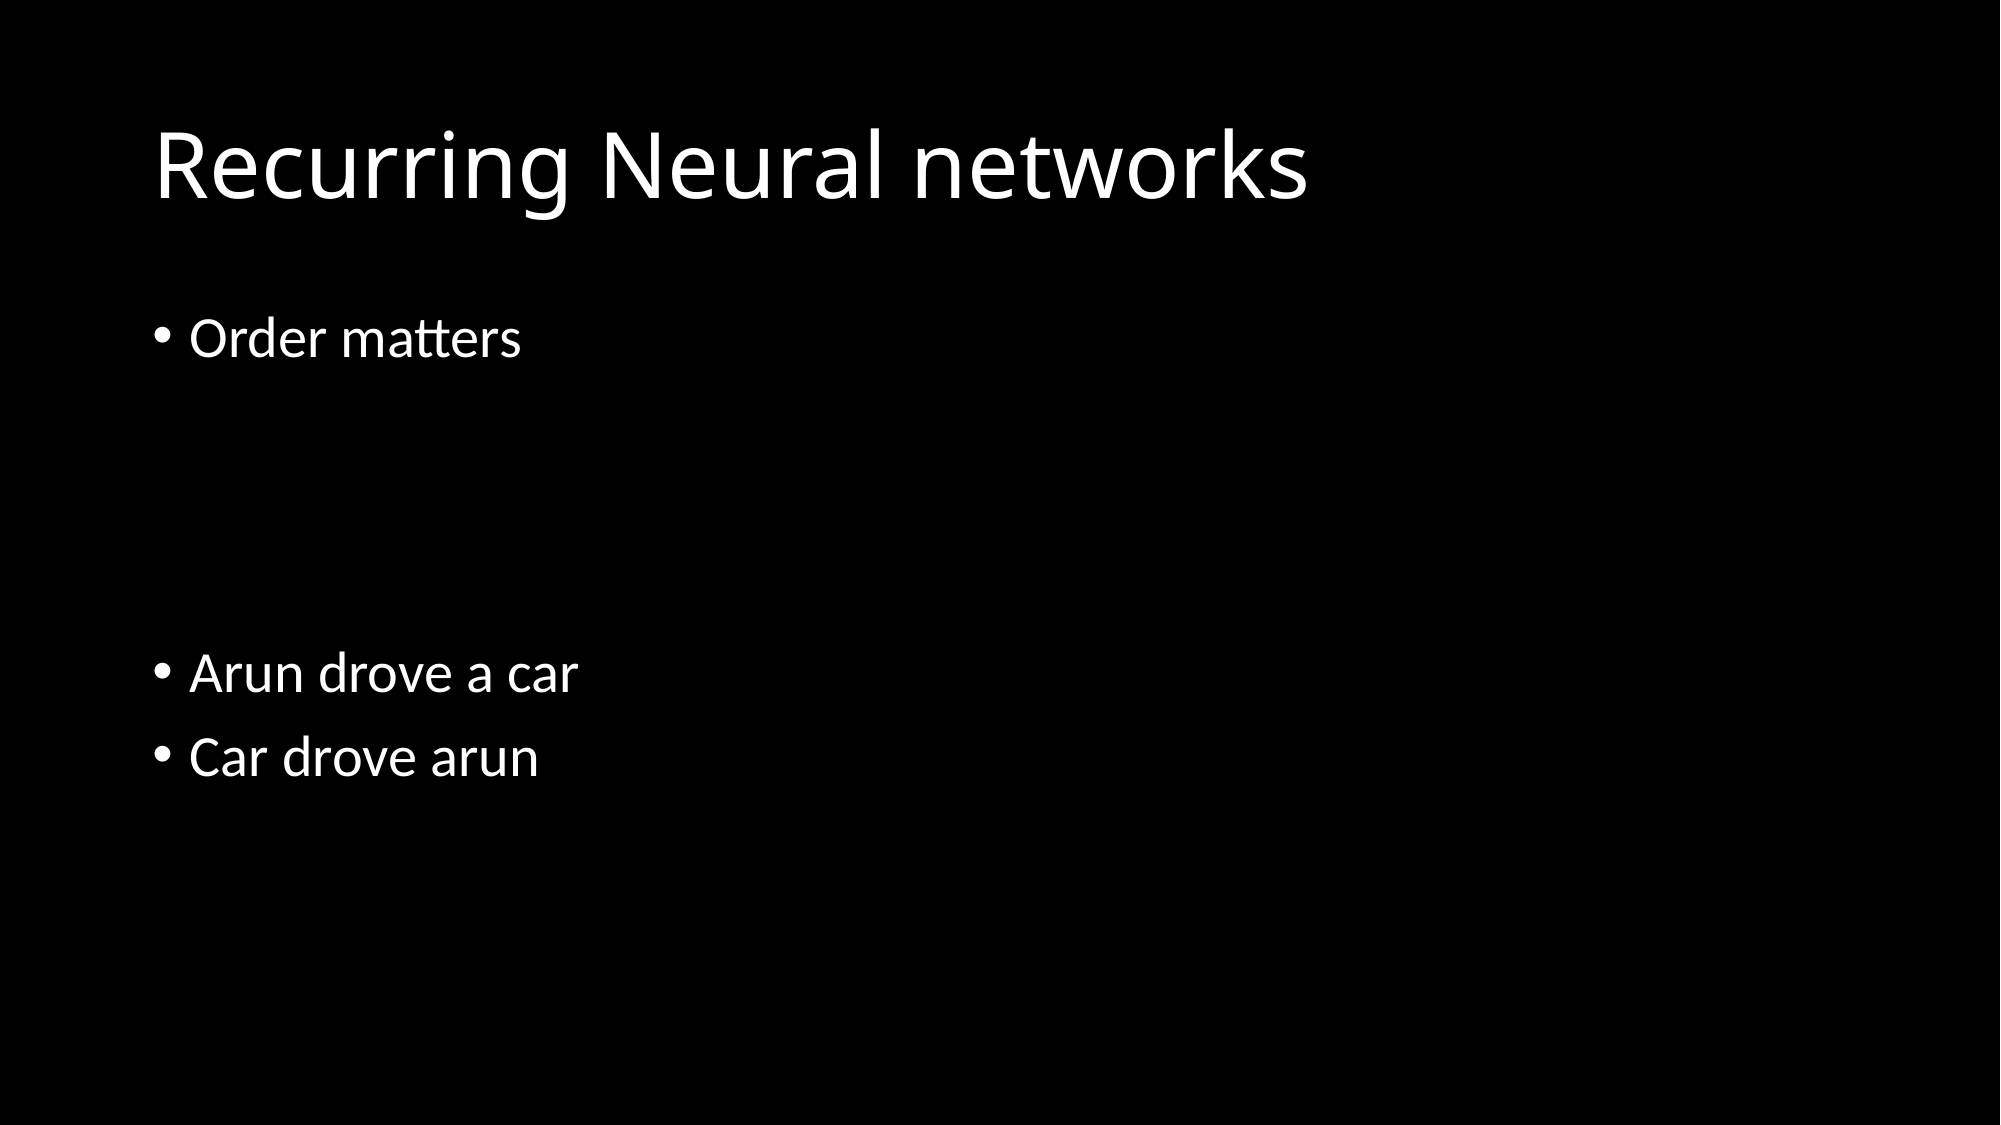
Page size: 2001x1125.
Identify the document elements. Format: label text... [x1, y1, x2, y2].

list Order matters Arun drove a car Car drove arun [137, 299, 1863, 1014]
title Recurring Neural networks [137, 59, 1863, 278]
